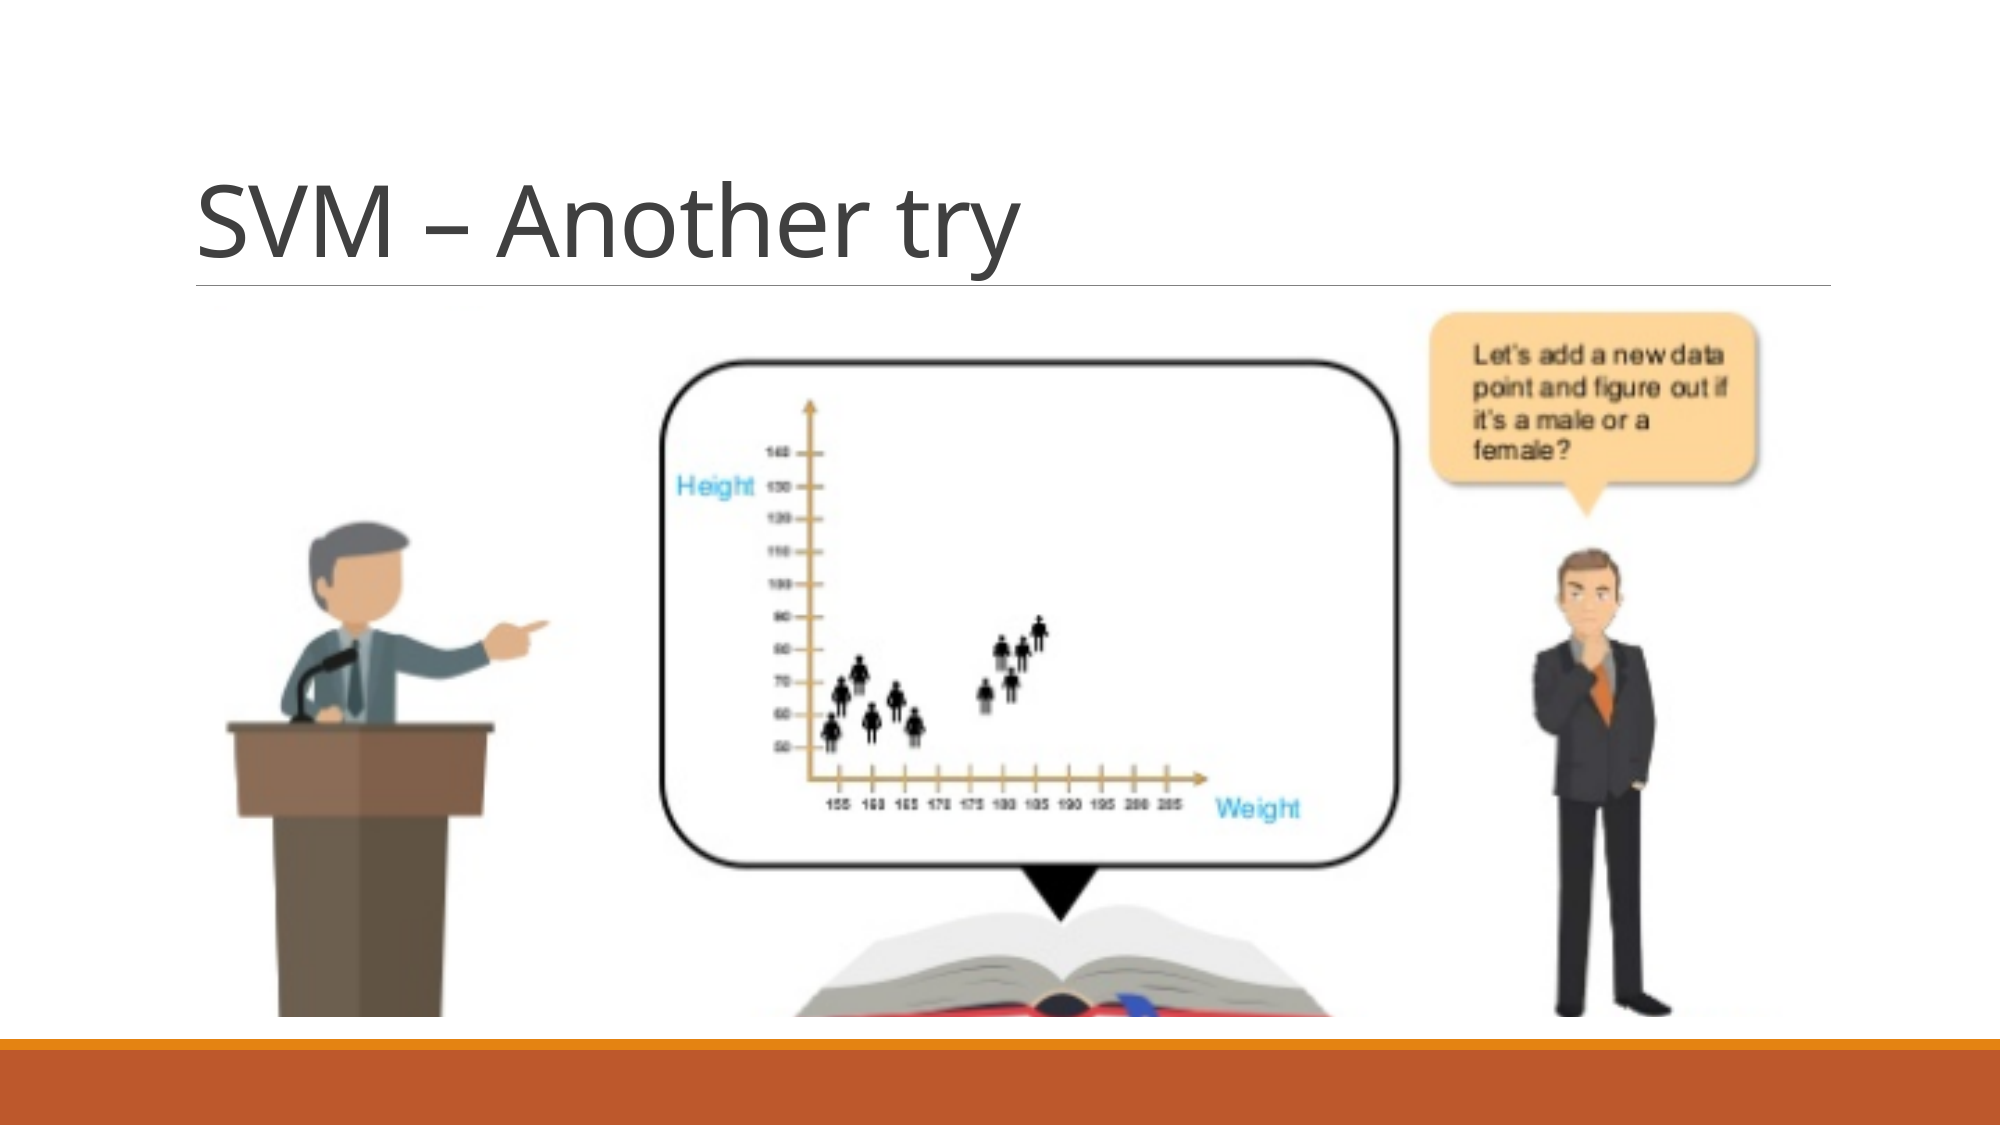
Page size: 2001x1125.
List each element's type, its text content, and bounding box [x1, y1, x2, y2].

picture [214, 306, 1784, 1017]
title SVM – Another try [180, 47, 1830, 285]
